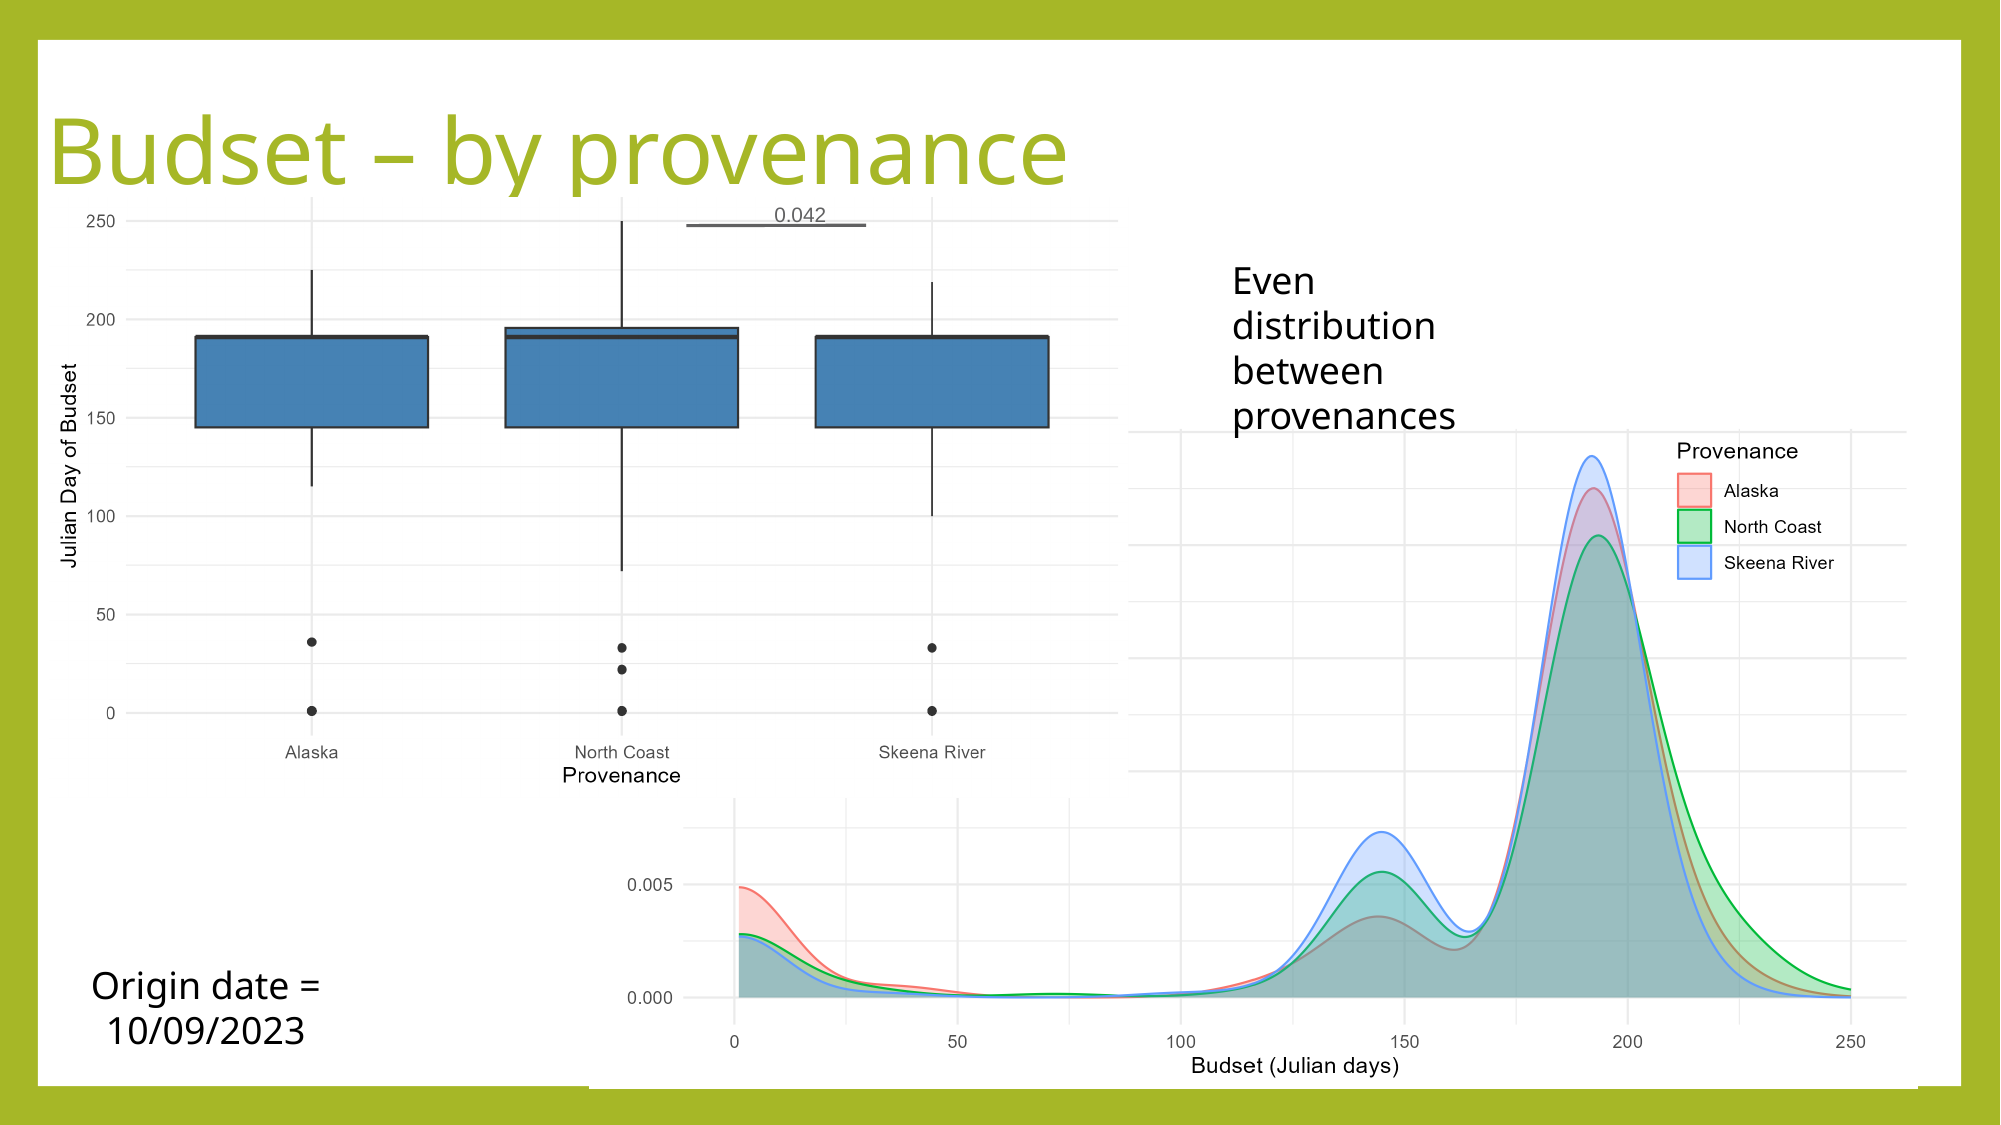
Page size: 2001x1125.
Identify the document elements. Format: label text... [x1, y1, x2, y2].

text_box Even distribution between provenances [1217, 250, 1523, 415]
picture [588, 416, 1918, 1089]
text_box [685, 194, 867, 236]
title Budset – by provenance [31, 43, 1652, 266]
text_box Origin date = 10/09/2023 [31, 954, 381, 1059]
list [49, 197, 1129, 798]
